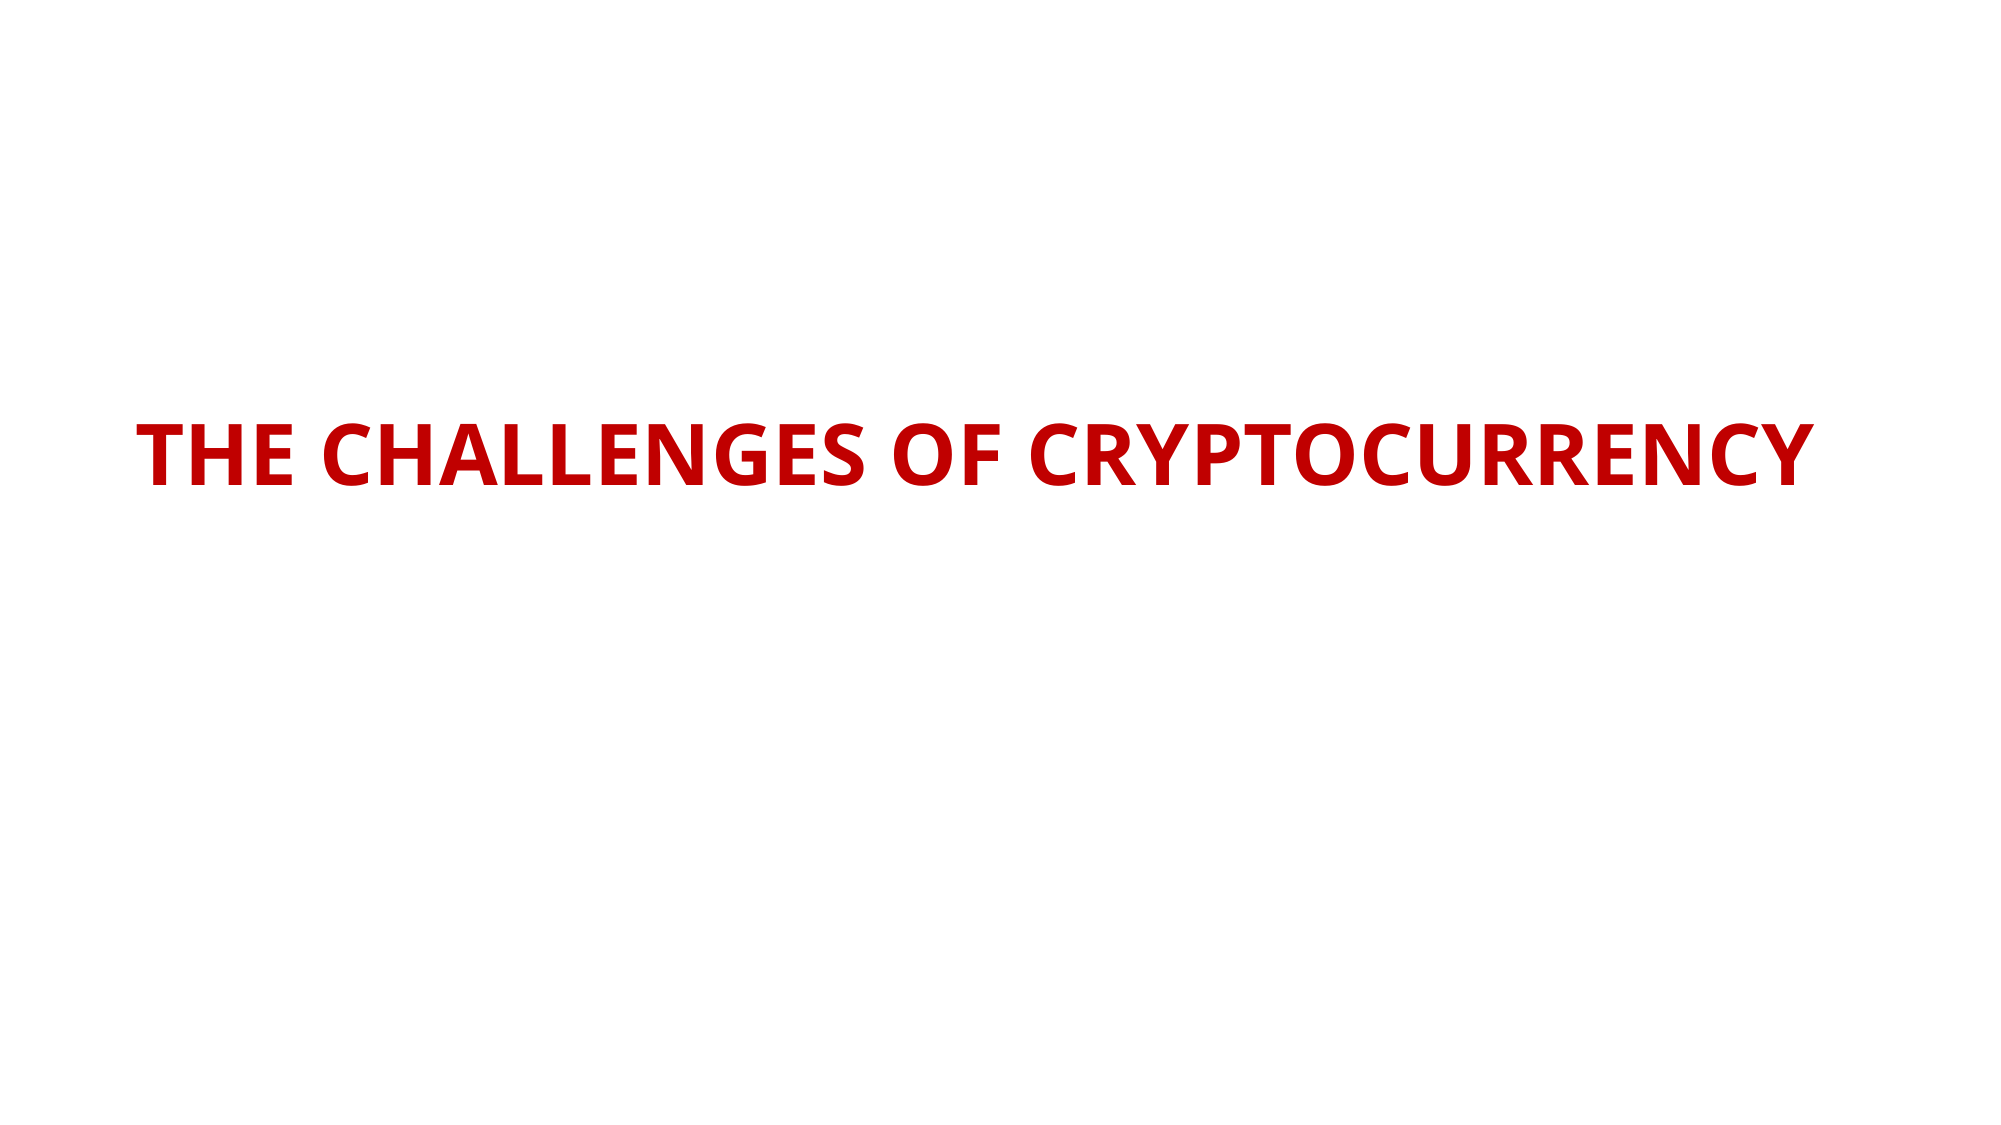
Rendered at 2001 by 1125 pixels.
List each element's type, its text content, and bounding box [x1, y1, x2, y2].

title The challenges of cryptocurrency [112, 345, 1838, 563]
